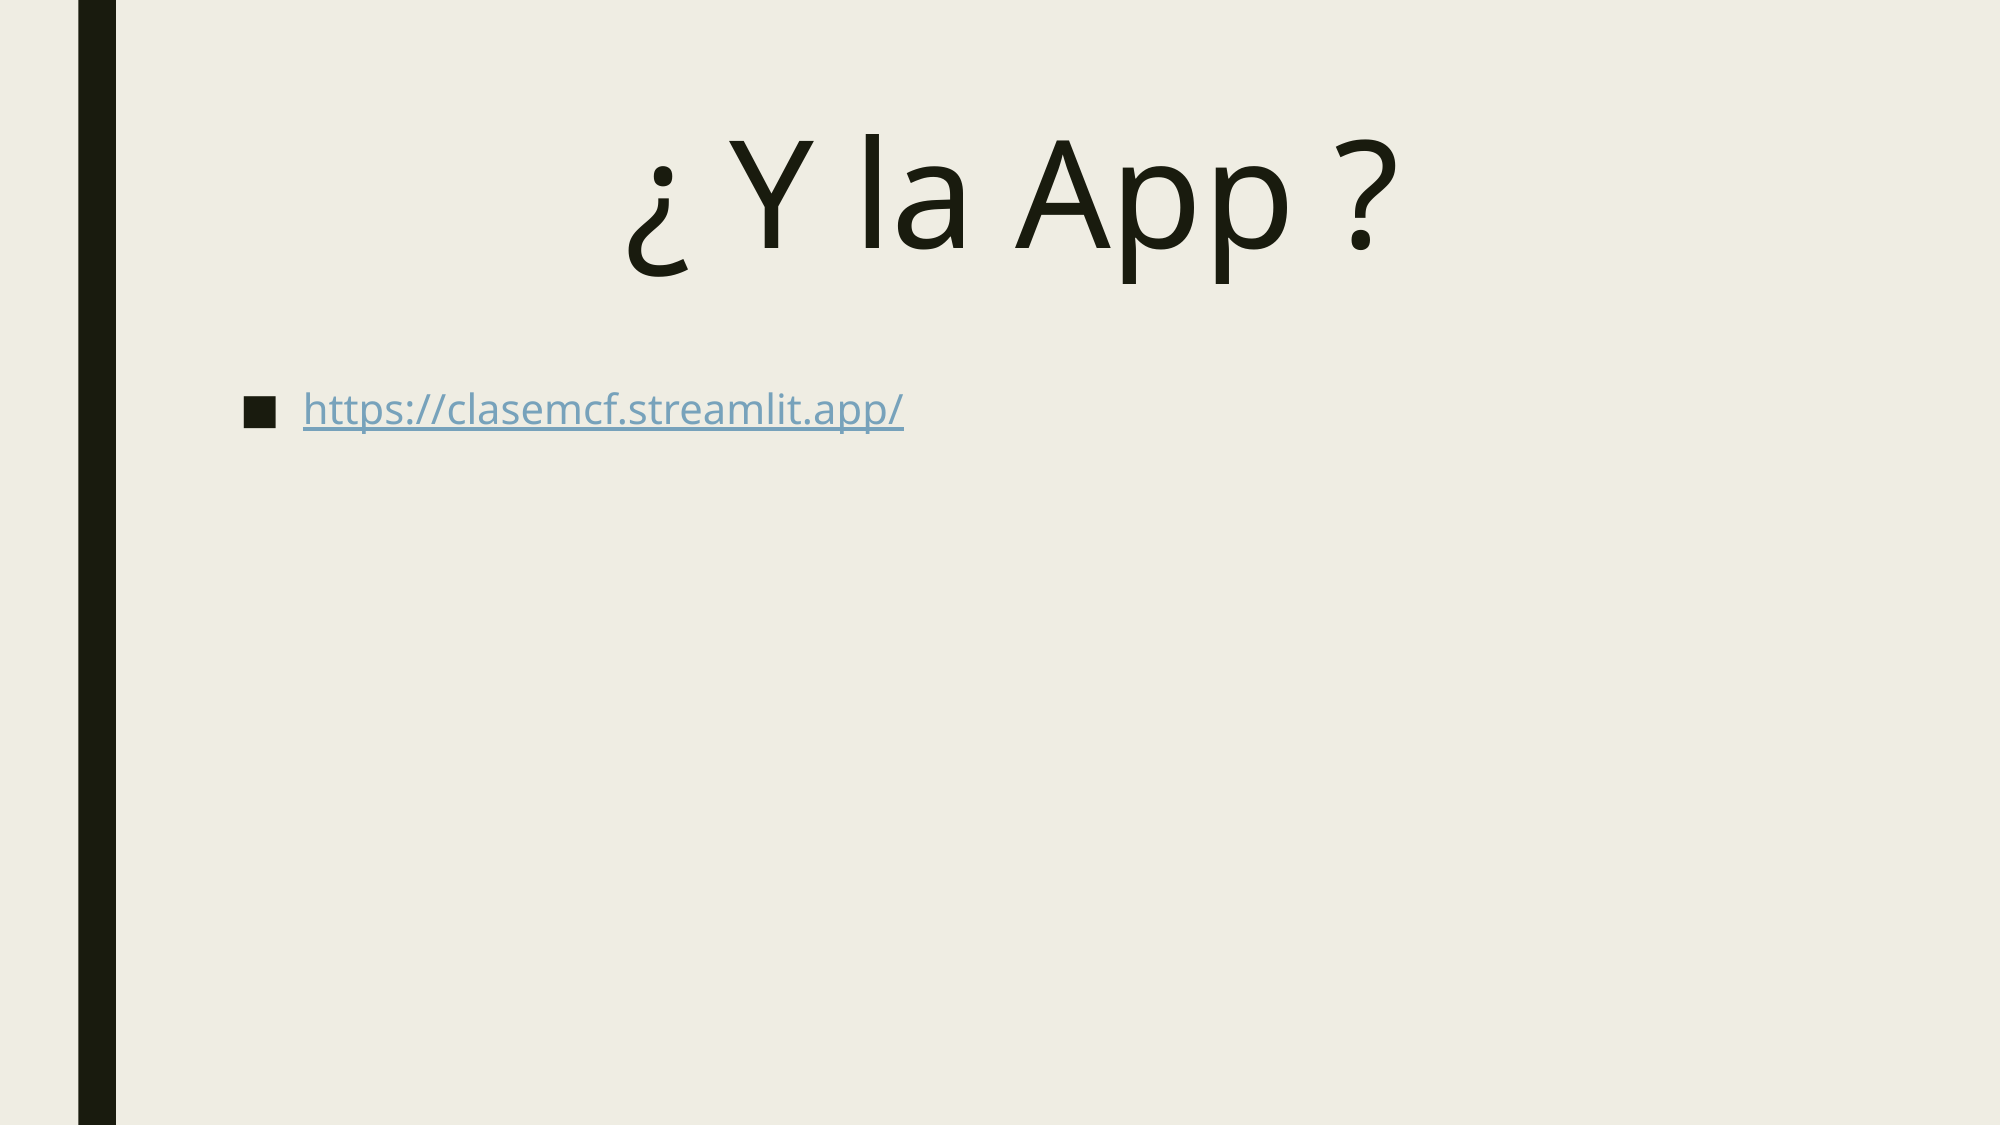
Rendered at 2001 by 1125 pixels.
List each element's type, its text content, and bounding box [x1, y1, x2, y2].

list https://clasemcf.streamlit.app/ [225, 375, 1800, 963]
title ¿ Y la App ? [225, 112, 1800, 357]
